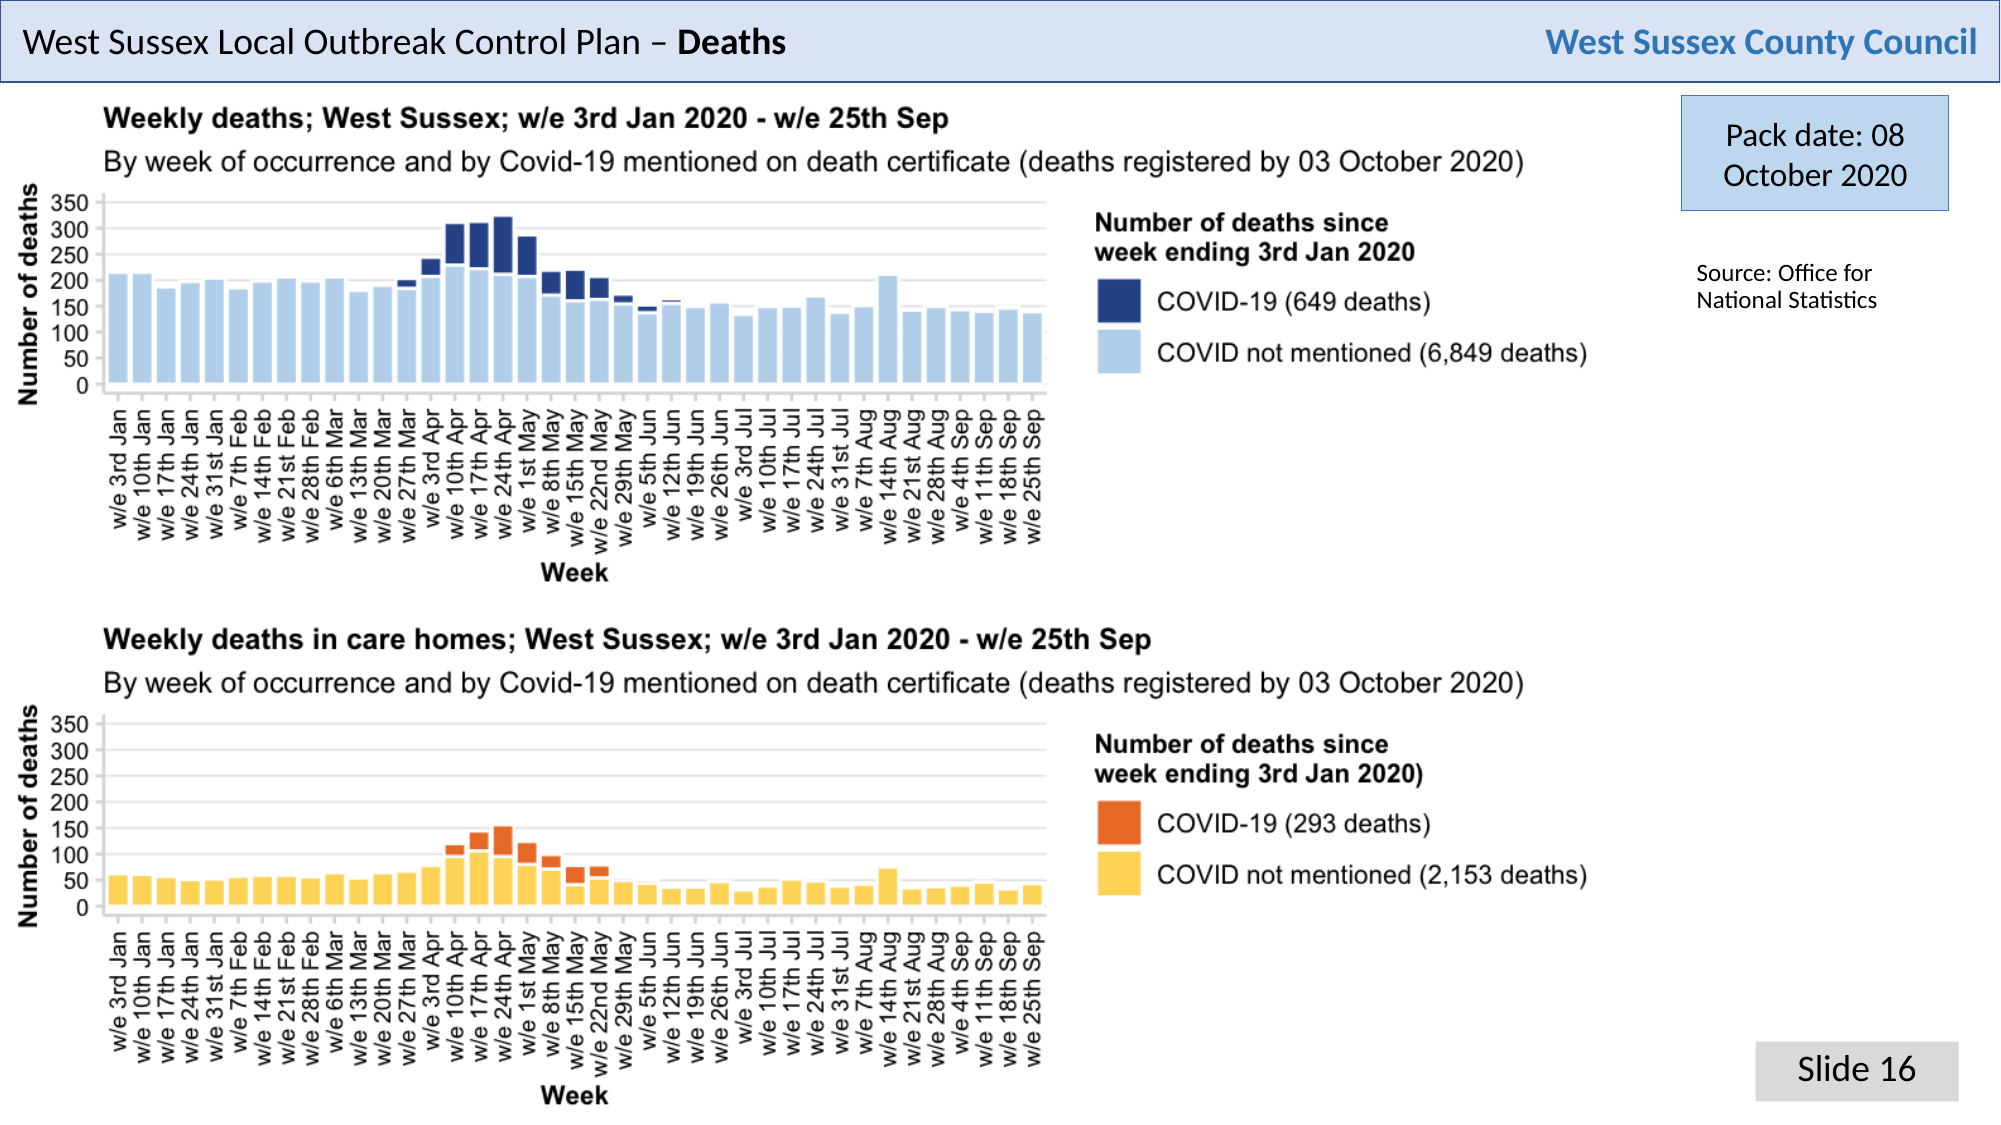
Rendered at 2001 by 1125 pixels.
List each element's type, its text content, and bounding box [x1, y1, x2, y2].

list Source: Office for National Statistics [1681, 252, 1959, 289]
picture [3, 91, 1619, 602]
list Slide 16 [1755, 1041, 1959, 1102]
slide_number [1681, 95, 1949, 211]
picture [3, 612, 1619, 1125]
